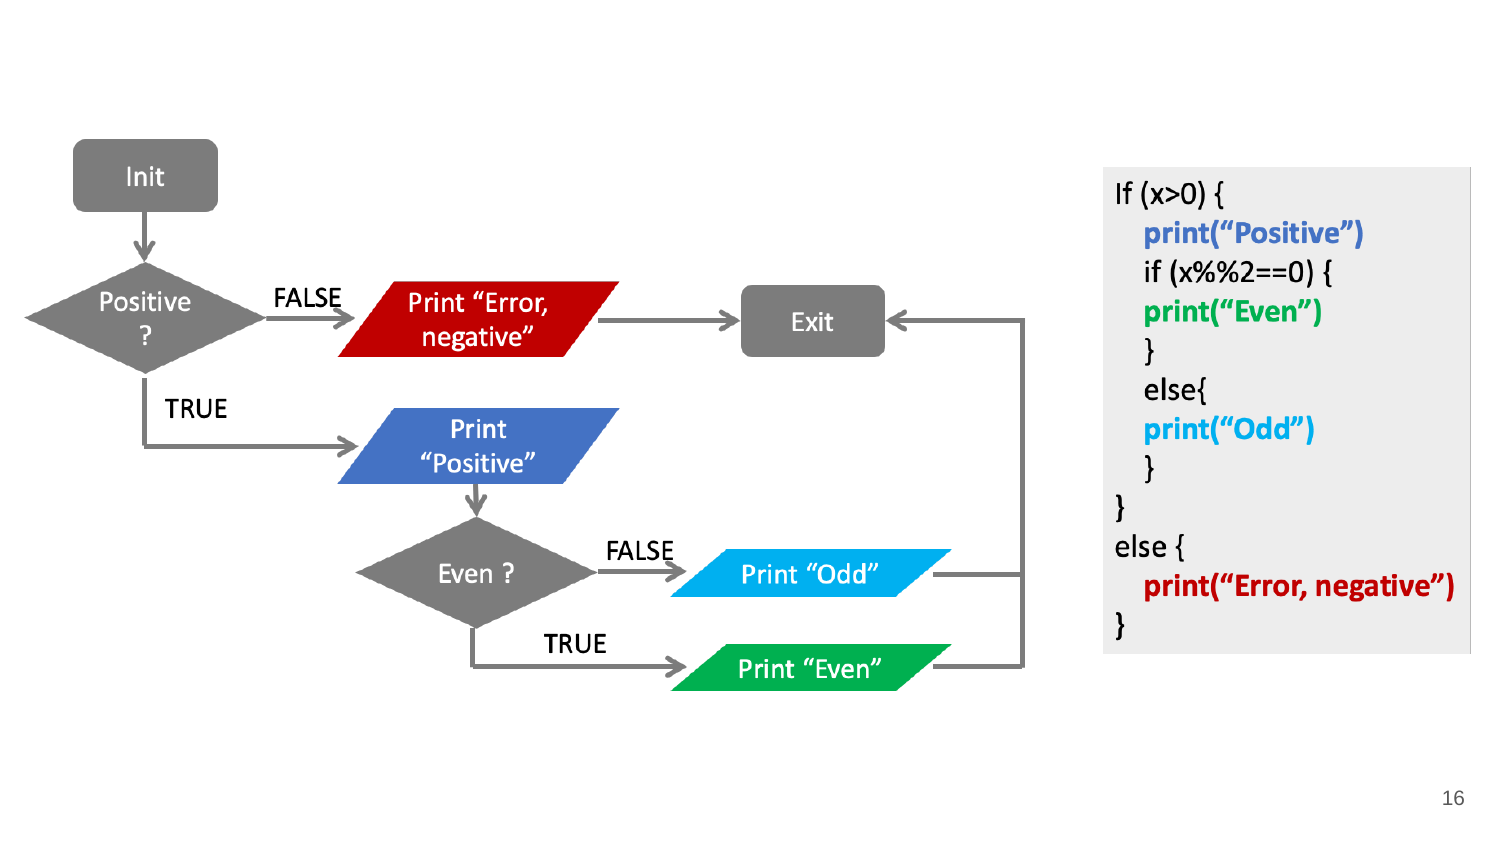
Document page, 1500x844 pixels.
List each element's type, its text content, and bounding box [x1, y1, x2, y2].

picture [24, 139, 1476, 704]
slide_number ‹#› [1389, 764, 1480, 830]
